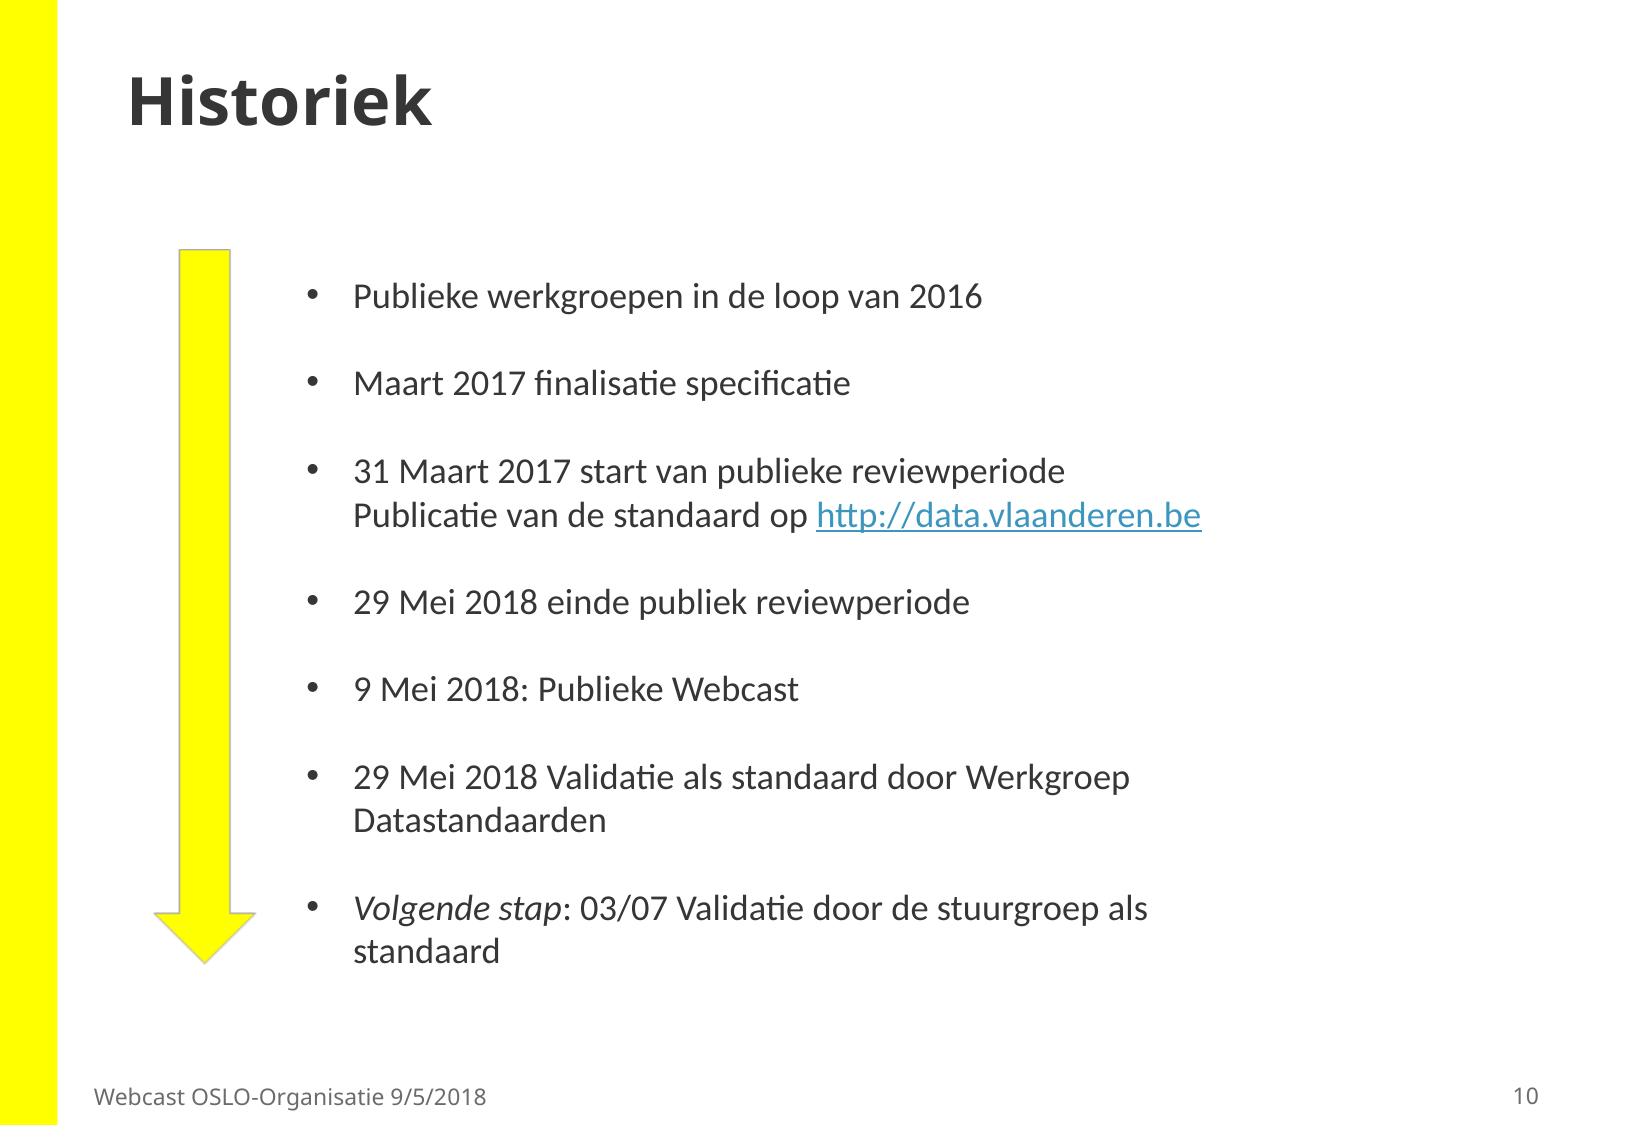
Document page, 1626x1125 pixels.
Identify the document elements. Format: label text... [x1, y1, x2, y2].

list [152, 249, 258, 966]
slide_number 10 [1424, 1075, 1548, 1120]
text_box Publieke werkgroepen in de loop van 2016 Maart 2017 finalisatie specificatie 31 Maart 2017 start van publieke reviewperiode Publicatie van de standaard op http://data.vlaanderen.be 29 Mei 2018 einde publiek reviewperiode 9 Mei 2018: Publieke Webcast 29 Mei 2018 Validatie als standaard door Werkgroep Datastandaarden Volgende stap: 03/07 Validatie door de stuurgroep als standaard [291, 264, 1287, 1023]
title Historiek [111, 59, 1514, 222]
footer Webcast OSLO-Organisatie 9/5/2018 [78, 1083, 1077, 1113]
